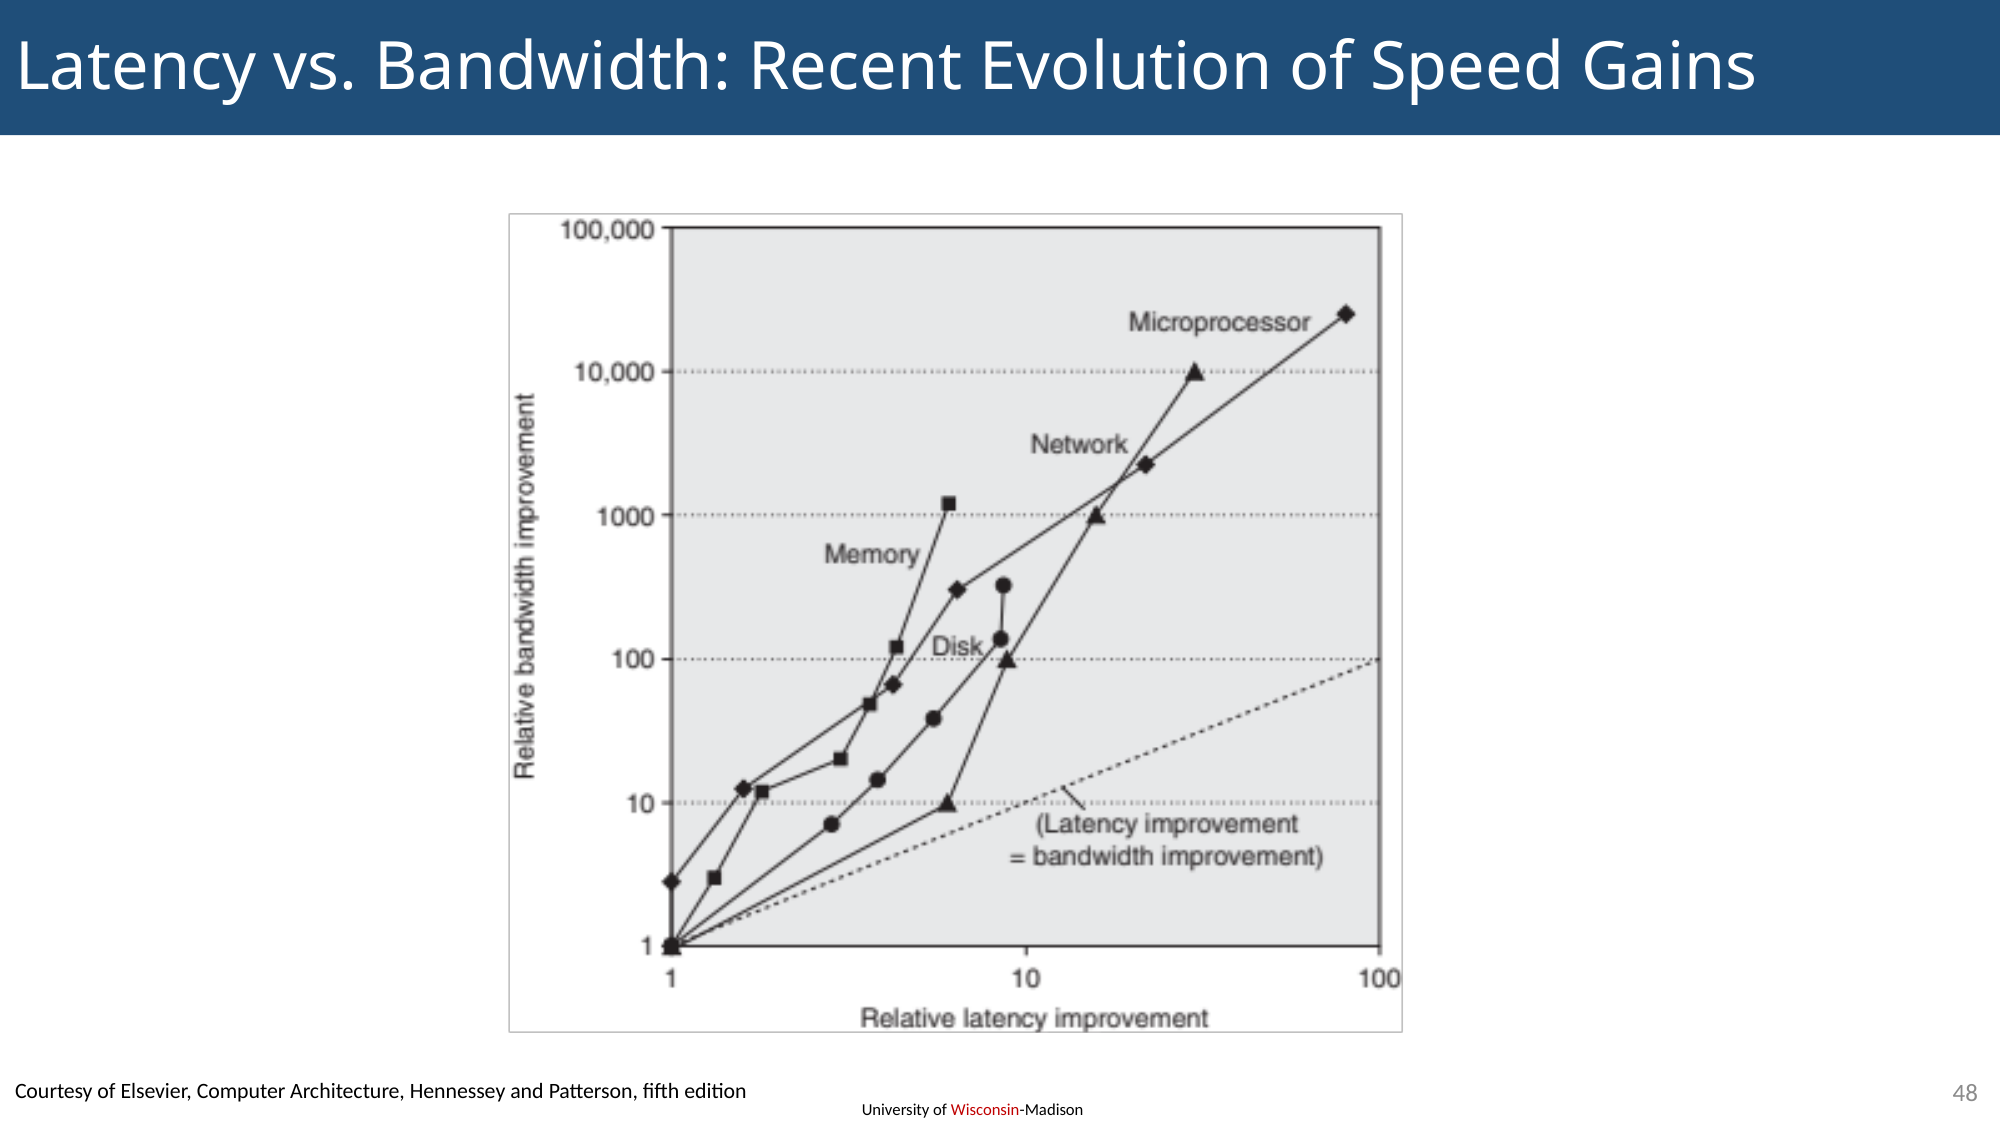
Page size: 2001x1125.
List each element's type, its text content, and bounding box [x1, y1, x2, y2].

title Latency vs. Bandwidth: Recent Evolution of Speed Gains [0, 0, 2000, 136]
picture [499, 212, 1413, 1033]
slide_number 48 [1879, 1069, 1994, 1114]
text_box Courtesy of Elsevier, Computer Architecture, Hennessey and Patterson, fifth edition [0, 1069, 796, 1125]
